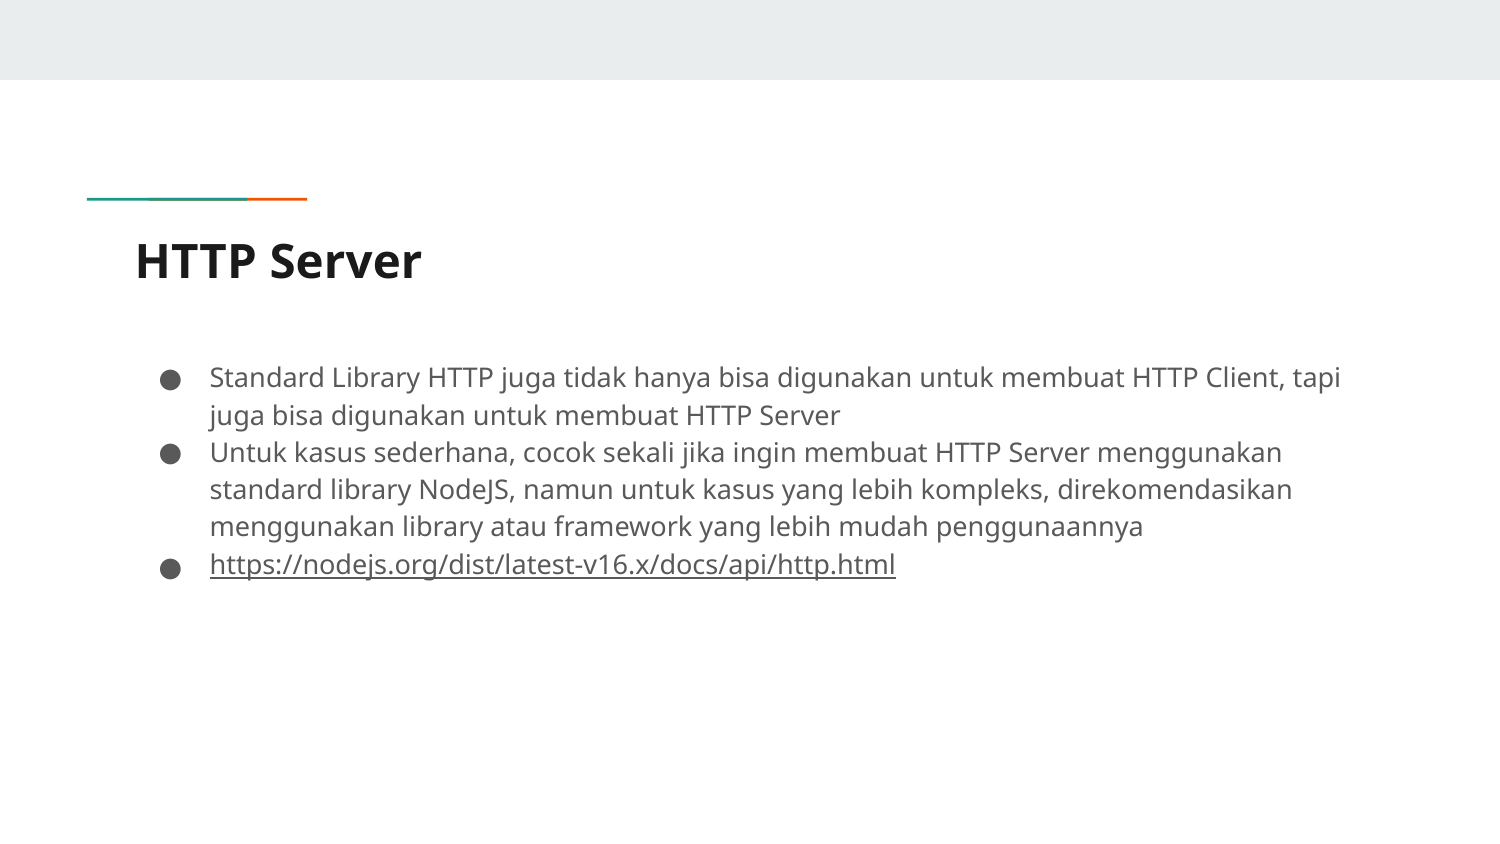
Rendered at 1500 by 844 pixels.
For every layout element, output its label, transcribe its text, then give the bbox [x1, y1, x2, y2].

list Standard Library HTTP juga tidak hanya bisa digunakan untuk membuat HTTP Client, tapi juga bisa digunakan untuk membuat HTTP Server Untuk kasus sederhana, cocok sekali jika ingin membuat HTTP Server menggunakan standard library NodeJS, namun untuk kasus yang lebih kompleks, direkomendasikan menggunakan library atau framework yang lebih mudah penggunaannya https://nodejs.org/dist/latest-v16.x/docs/api/http.html [119, 341, 1381, 712]
title HTTP Server [119, 216, 1381, 305]
